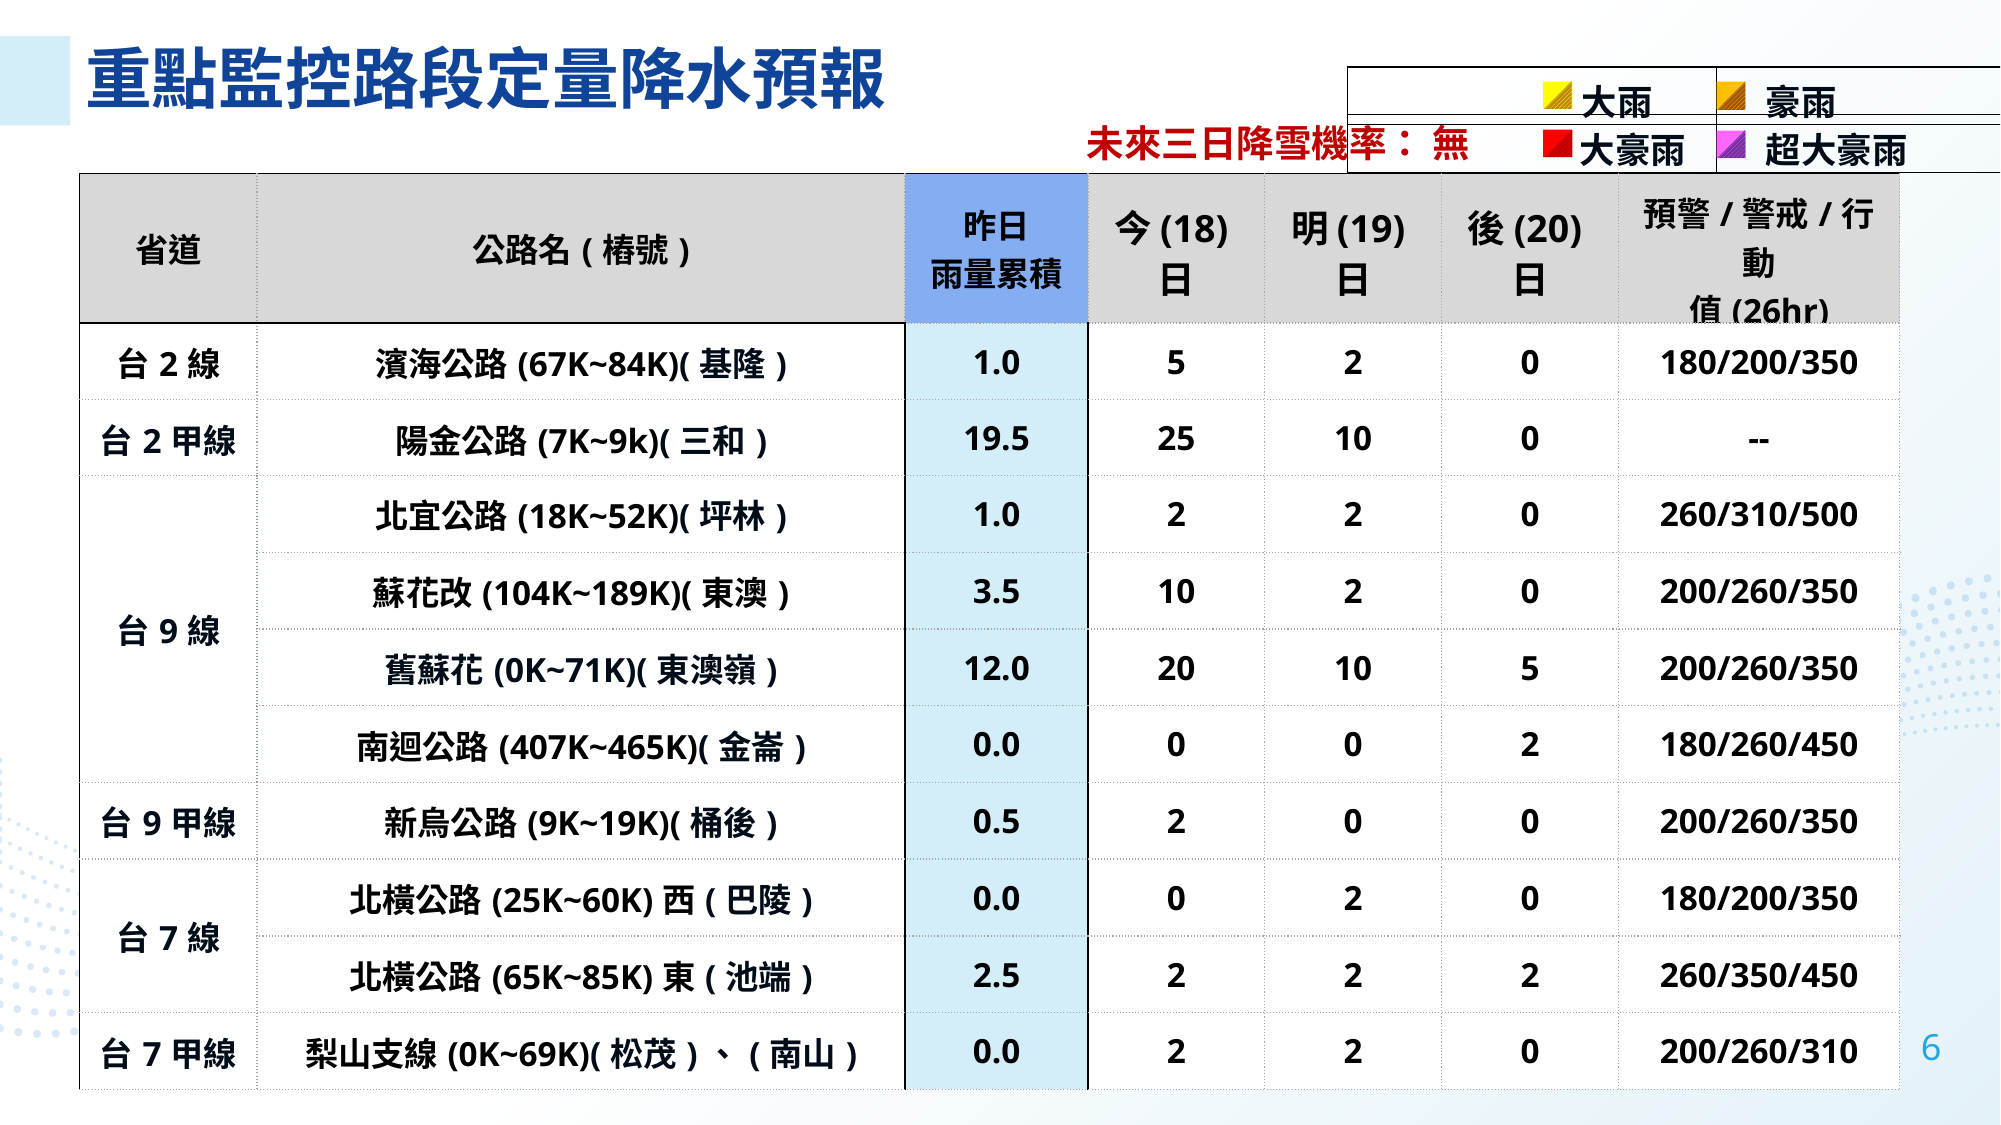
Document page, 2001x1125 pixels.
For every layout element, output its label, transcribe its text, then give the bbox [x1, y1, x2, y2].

table_cell 180/260/450 [1619, 706, 1900, 782]
table_cell 5 [1442, 629, 1619, 706]
table_cell 0 [1442, 1013, 1619, 1089]
table_cell 1.0 [906, 323, 1087, 400]
table_cell 200/260/350 [1619, 629, 1900, 706]
table_cell 2.5 [906, 936, 1087, 1013]
table_cell 19.5 [906, 400, 1087, 476]
table_cell 舊蘇花(0K~71K)(東澳嶺) [257, 629, 904, 706]
slide_number 6 [1821, 1005, 1942, 1092]
table_header 今(18)日 [1088, 174, 1265, 323]
table_cell 蘇花改(104K~189K)(東澳) [257, 552, 904, 629]
table_header 明(19)日 [1265, 174, 1442, 323]
table_cell 0 [1265, 706, 1442, 782]
table_header 預警/警戒/行動 值(26hr) [1619, 174, 1900, 323]
table_cell 0 [1089, 859, 1265, 936]
table_cell 2 [1265, 1013, 1442, 1089]
table_header 昨日 雨量累積 [905, 174, 1088, 323]
table_cell 260/310/500 [1619, 476, 1900, 552]
table_cell 180/200/350 [1619, 323, 1900, 400]
table_cell 北橫公路(25K~60K)西(巴陵) [257, 859, 904, 936]
table_cell 2 [1265, 323, 1442, 400]
table_cell 2 [1089, 476, 1265, 552]
table_cell 0 [1442, 476, 1619, 552]
table_header 省道 [80, 174, 257, 322]
table_cell 2 [1442, 706, 1619, 782]
table_cell 台9線 [80, 476, 257, 782]
table_cell 0 [1442, 859, 1619, 936]
table_cell 南迴公路(407K~465K)(金崙) [257, 706, 904, 782]
table_cell 0 [1442, 552, 1619, 629]
table_cell 北橫公路(65K~85K)東(池端) [257, 936, 904, 1013]
table_cell 北宜公路(18K~52K)(坪林) [257, 476, 904, 552]
table_cell 20 [1089, 629, 1265, 706]
table_cell 0 [1089, 706, 1265, 782]
table_cell 0 [1442, 782, 1619, 859]
table_cell 260/350/450 [1619, 936, 1900, 1013]
table_cell 180/200/350 [1619, 859, 1900, 936]
table_cell 2 [1265, 936, 1442, 1013]
text_box [1715, 79, 1748, 112]
table_cell 濱海公路(67K~84K)(基隆) [257, 324, 904, 400]
table_cell 0 [1442, 323, 1619, 400]
table_cell 2 [1089, 1013, 1265, 1089]
table_cell 陽金公路(7K~9k)(三和) [257, 400, 904, 476]
table_cell 0.0 [906, 706, 1087, 782]
text_box [1542, 79, 1574, 112]
text_box [1715, 128, 1748, 161]
table_header 公路名(樁號) [257, 174, 905, 322]
text_box 未來三日降雪機率： 無 [1078, 105, 1516, 173]
table_cell 0 [1442, 400, 1619, 476]
table_cell 2 [1265, 859, 1442, 936]
table_cell 新烏公路(9K~19K)(桶後) [257, 782, 904, 859]
table_cell 12.0 [906, 629, 1087, 706]
table_cell 10 [1265, 629, 1442, 706]
table_cell 台2線 [80, 324, 257, 400]
table_cell -- [1619, 400, 1900, 476]
table_cell 25 [1089, 400, 1265, 476]
table_cell 10 [1265, 400, 1442, 476]
table_cell 0 [1265, 782, 1442, 859]
table_cell 台2甲線 [80, 400, 257, 476]
table_cell 台7甲線 [80, 1013, 257, 1089]
table_cell 2 [1442, 936, 1619, 1013]
table_cell 1.0 [906, 476, 1087, 552]
table_cell 0.0 [906, 859, 1087, 936]
table_cell 5 [1089, 323, 1265, 400]
text_box [1542, 127, 1575, 160]
table_cell 2 [1089, 782, 1265, 859]
table_cell 200/260/350 [1619, 552, 1900, 629]
table_cell 台9甲線 [80, 782, 257, 859]
table_cell 2 [1265, 476, 1442, 552]
table_header 後(20)日 [1442, 174, 1619, 323]
table_cell 200/260/310 [1619, 1013, 1821, 1089]
table_cell 梨山支線(0K~69K)(松茂)、(南山) [257, 1013, 904, 1089]
table_cell 0.0 [906, 1013, 1087, 1089]
table_cell 2 [1089, 936, 1265, 1013]
table_cell 10 [1089, 552, 1265, 629]
table_cell 200/260/350 [1619, 782, 1900, 859]
table_cell 2 [1265, 552, 1442, 629]
table_cell 3.5 [906, 552, 1087, 629]
table_cell 台7線 [80, 859, 257, 1013]
table_cell 0.5 [906, 782, 1087, 859]
